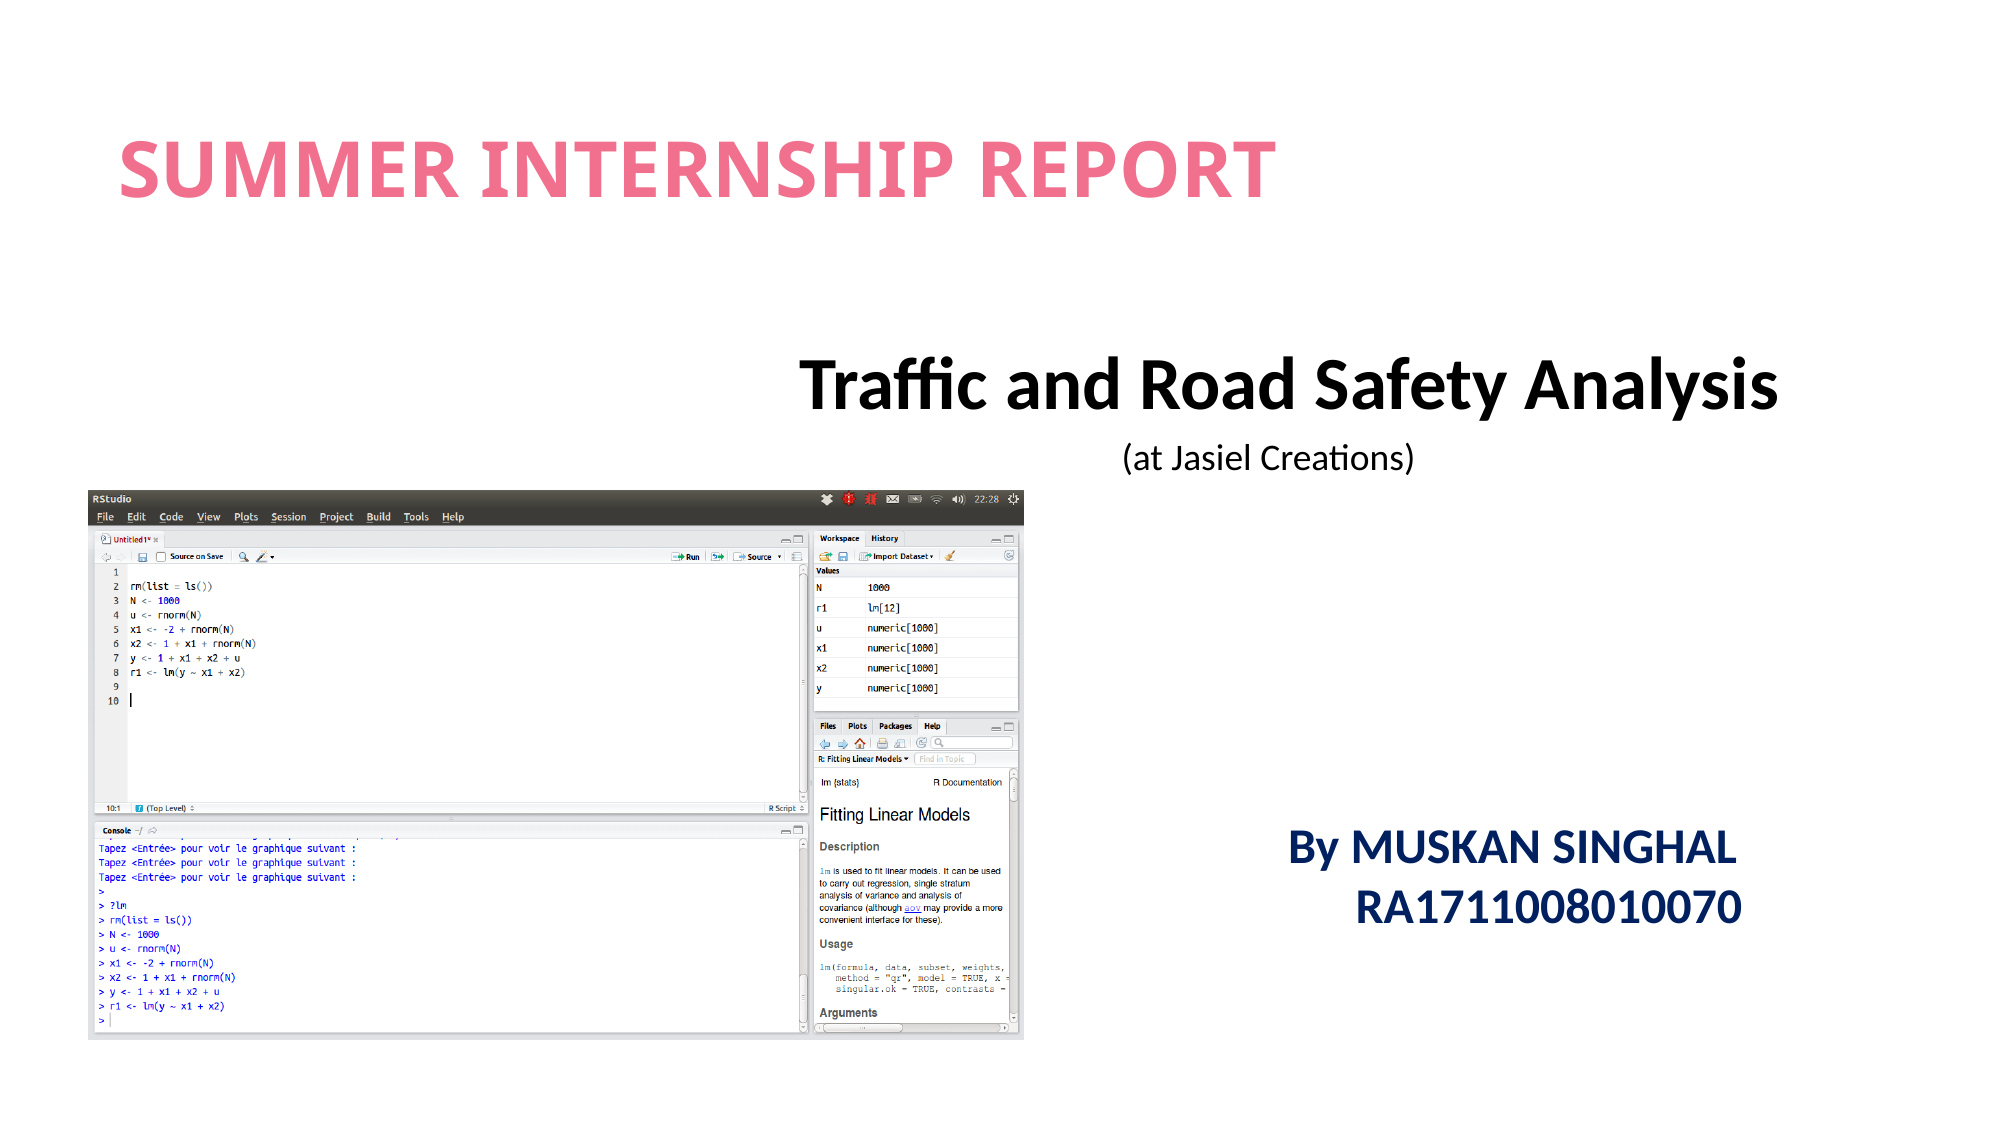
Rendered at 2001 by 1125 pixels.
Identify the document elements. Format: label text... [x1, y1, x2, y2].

text_box Traffic and Road Safety Analysis [784, 327, 1927, 433]
text_box By MUSKAN SINGHAL RA1711008010070 [1273, 806, 1897, 941]
text_box (at Jasiel Creations) [1098, 425, 2000, 486]
picture [88, 490, 1024, 1040]
title SUMMER INTERNSHIP REPORT [53, 56, 1344, 222]
